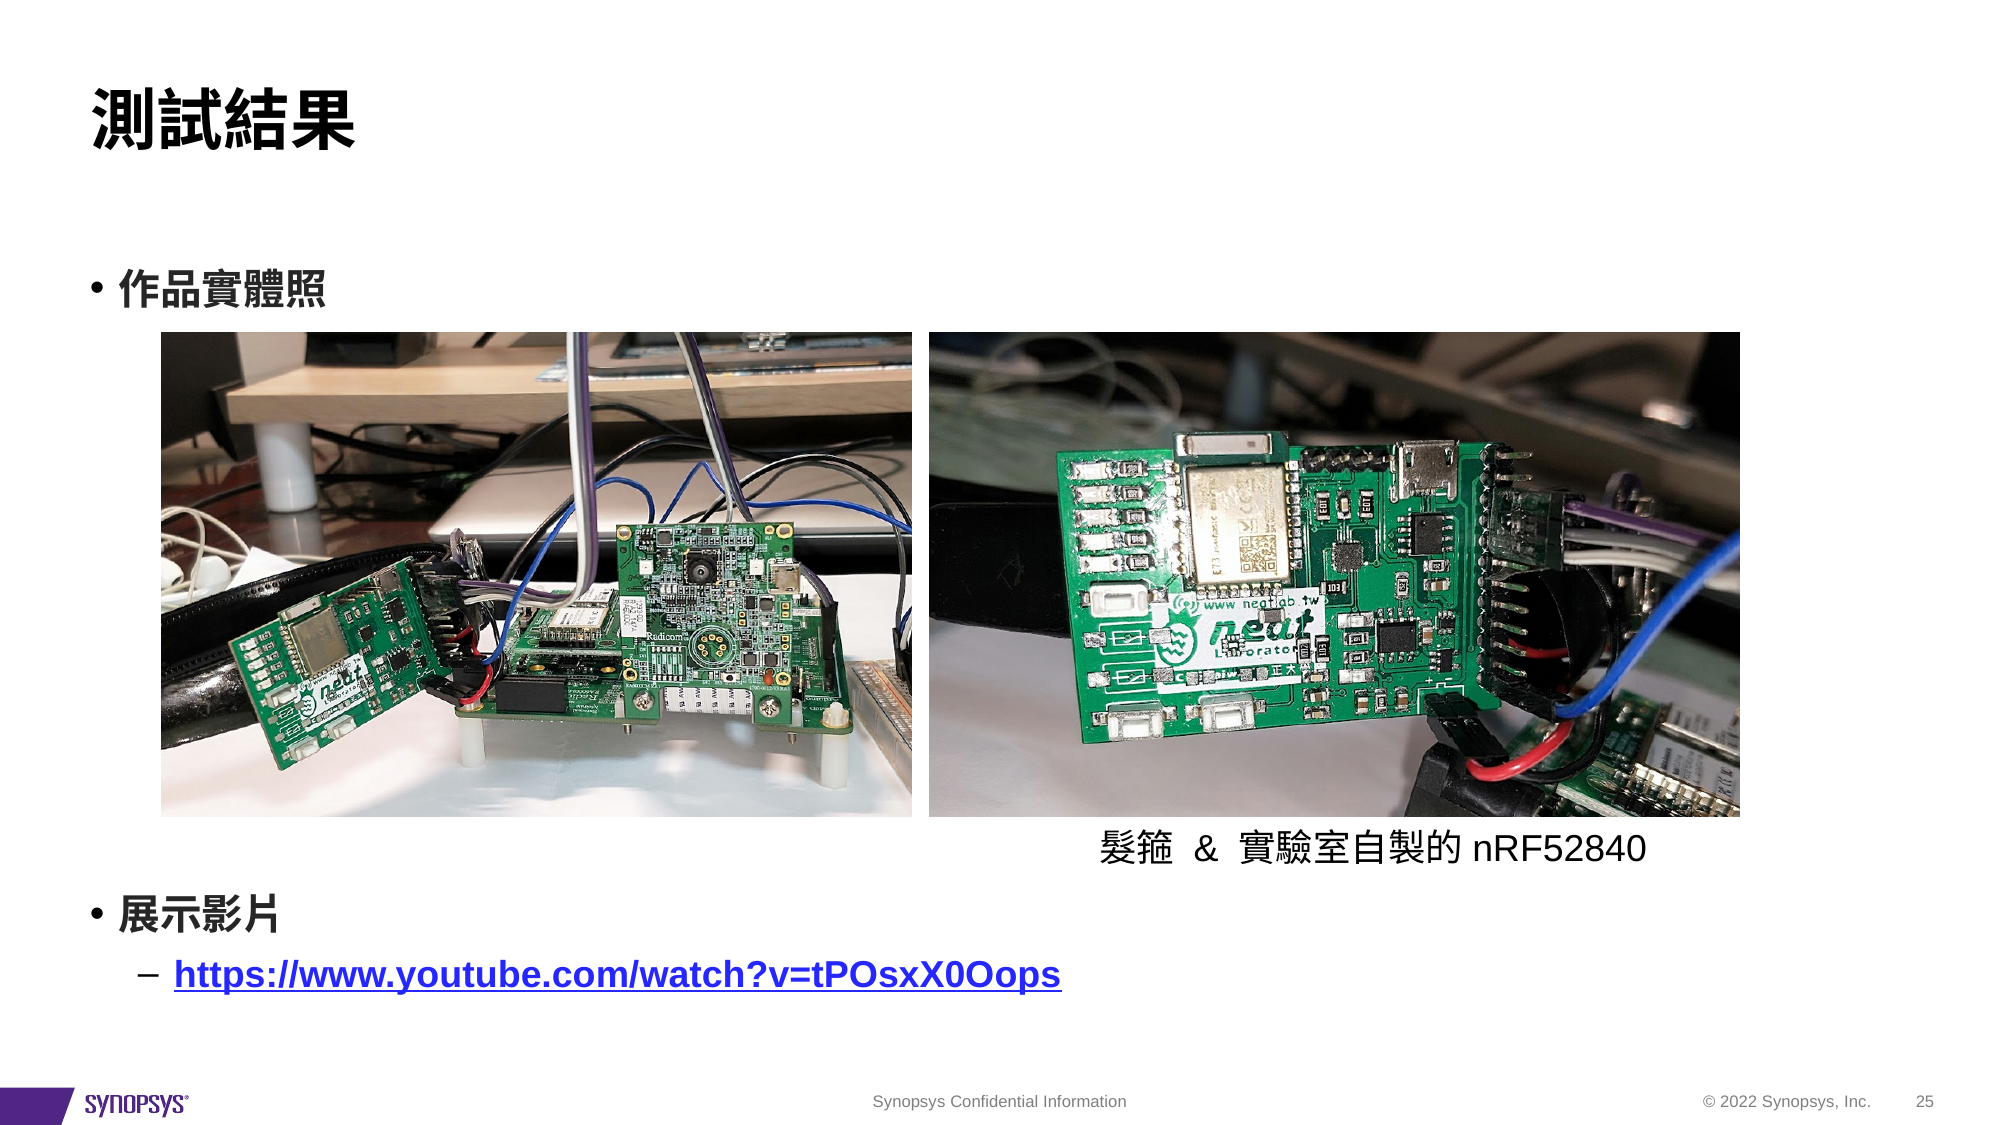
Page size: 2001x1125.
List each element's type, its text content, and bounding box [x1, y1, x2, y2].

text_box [929, 332, 1740, 878]
list 作品實體照 展示影片 https://www.youtube.com/watch?v=tPOsxX0Oops [74, 254, 1925, 1050]
title 測試結果 [75, 0, 1926, 165]
picture [161, 332, 912, 817]
